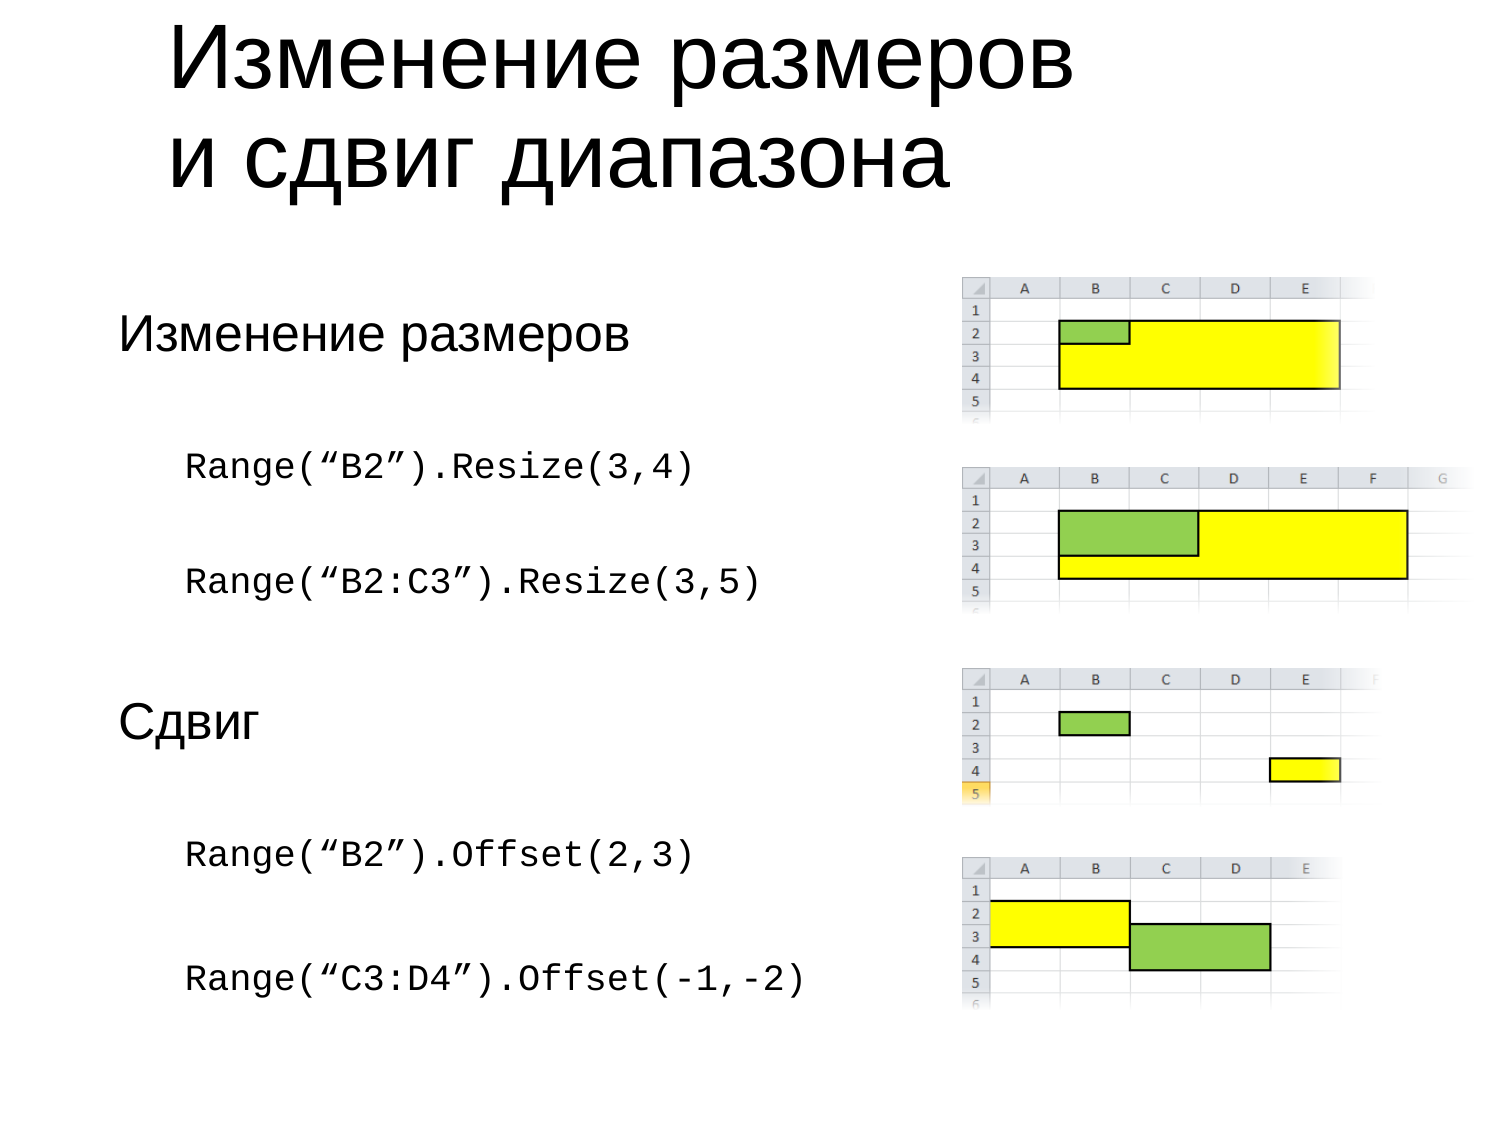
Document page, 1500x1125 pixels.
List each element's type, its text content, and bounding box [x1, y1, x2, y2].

picture [962, 668, 1383, 808]
picture [962, 857, 1344, 1011]
list Изменение размеров Range(“B2”).Resize(3,4) Range(“B2:C3”).Resize(3,5) Сдвиг Range(“B2”).Offset(2,3) Range(“C3:D4”).Offset(-1,-2) [103, 299, 1397, 1014]
picture [962, 467, 1475, 615]
title Изменение размеров и сдвиг диапазона [2, 0, 1500, 218]
picture [962, 277, 1377, 425]
